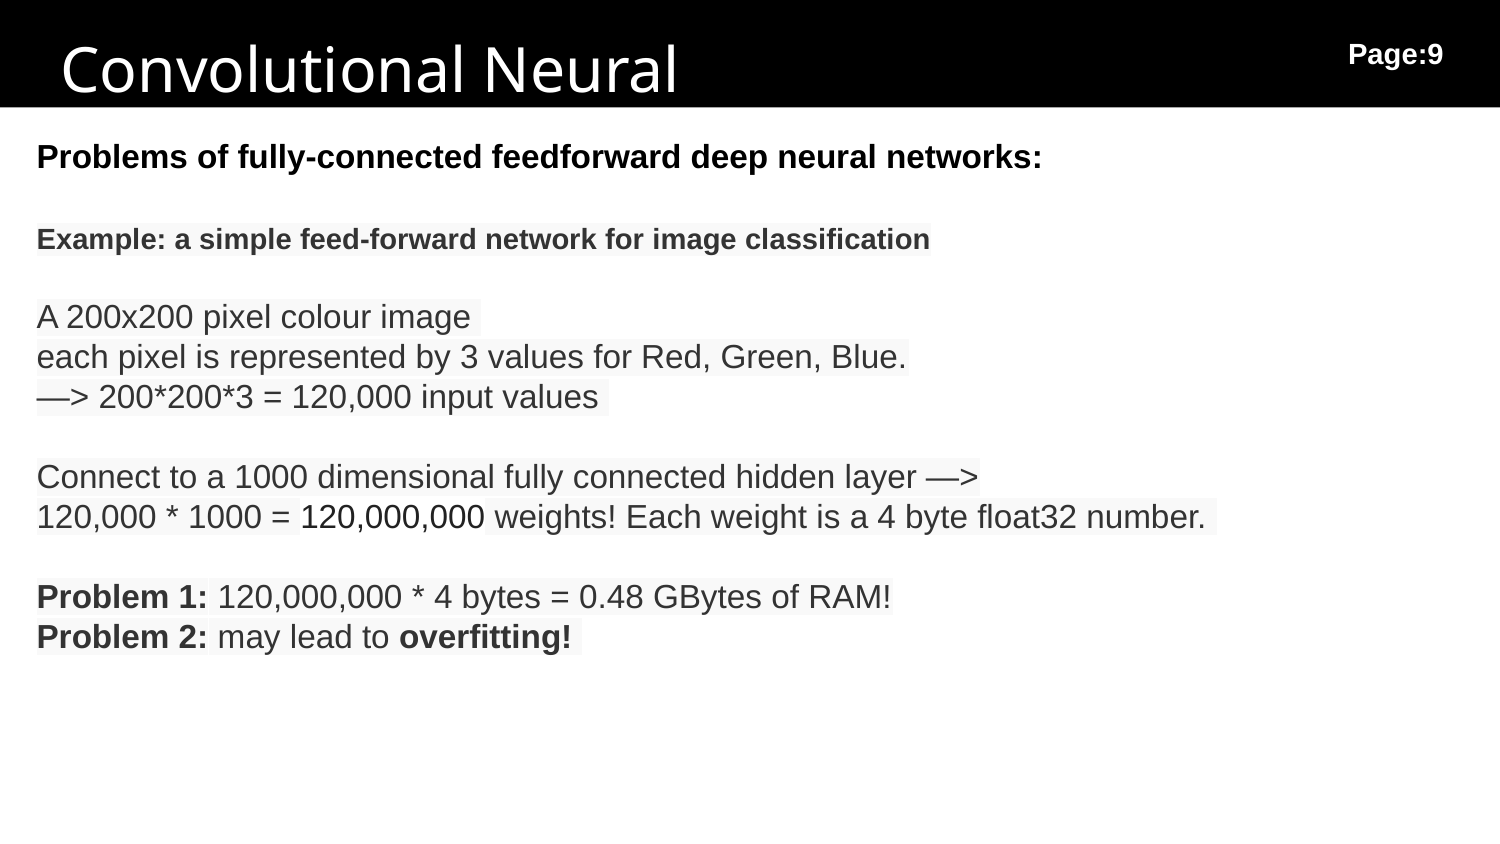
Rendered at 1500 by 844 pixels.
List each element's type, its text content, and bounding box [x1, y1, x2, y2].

text_box Page:9 [1333, 20, 1487, 73]
text_box [0, 0, 1500, 108]
text_box Problems of fully-connected feedforward deep neural networks: Example: a simple feed-forward network for image classification A 200x200 pixel colour image each pixel is represented by 3 values for Red, Green, Blue. —> 200*200*3 = 120,000 input values Connect to a 1000 dimensional fully connected hidden layer —> 120,000 * 1000 = 120,000,000 weights! Each weight is a 4 byte float32 number. Problem 1: 120,000,000 * 4 bytes = 0.48 GBytes of RAM! Problem 2: may lead to overfitting! [21, 120, 1474, 831]
text_box Convolutional Neural Networks [12, 14, 789, 130]
